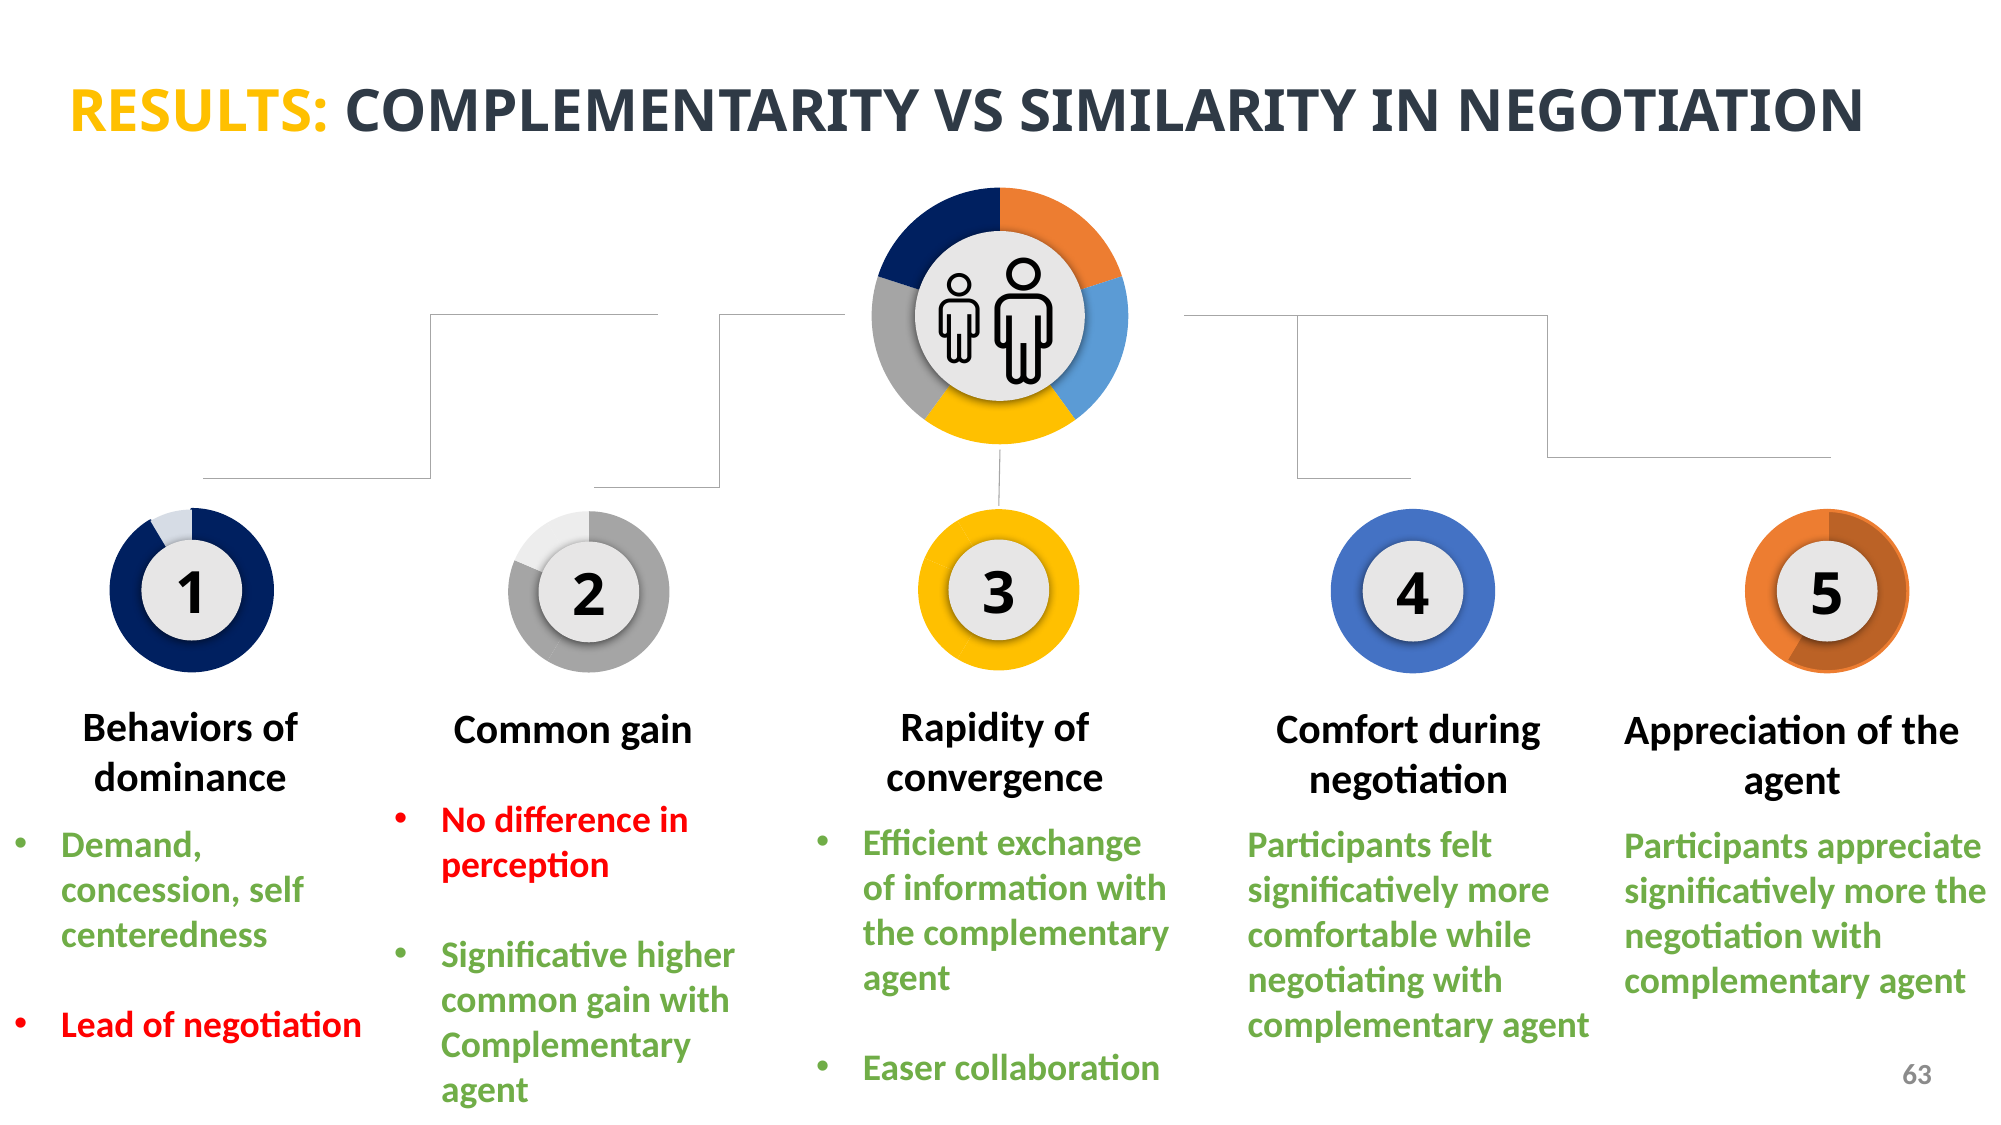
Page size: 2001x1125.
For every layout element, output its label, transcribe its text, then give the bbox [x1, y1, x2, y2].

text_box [1411, 315, 1832, 458]
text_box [1221, 694, 1627, 1056]
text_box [815, 691, 1176, 1099]
slide_number 63 [1496, 1042, 1947, 1103]
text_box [1612, 695, 2000, 1011]
chart [872, 505, 1125, 674]
chart [851, 182, 1149, 450]
chart [65, 506, 318, 675]
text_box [393, 693, 785, 1121]
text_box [907, 252, 1097, 391]
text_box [1184, 315, 1411, 479]
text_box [462, 507, 715, 676]
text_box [1287, 507, 1540, 676]
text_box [203, 314, 659, 479]
title RESULTS: COMPLEMENTARITY VS SIMILARITY IN NEGOTIATION [53, 24, 2000, 200]
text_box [593, 314, 845, 488]
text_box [10, 691, 374, 1100]
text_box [1701, 507, 1954, 676]
